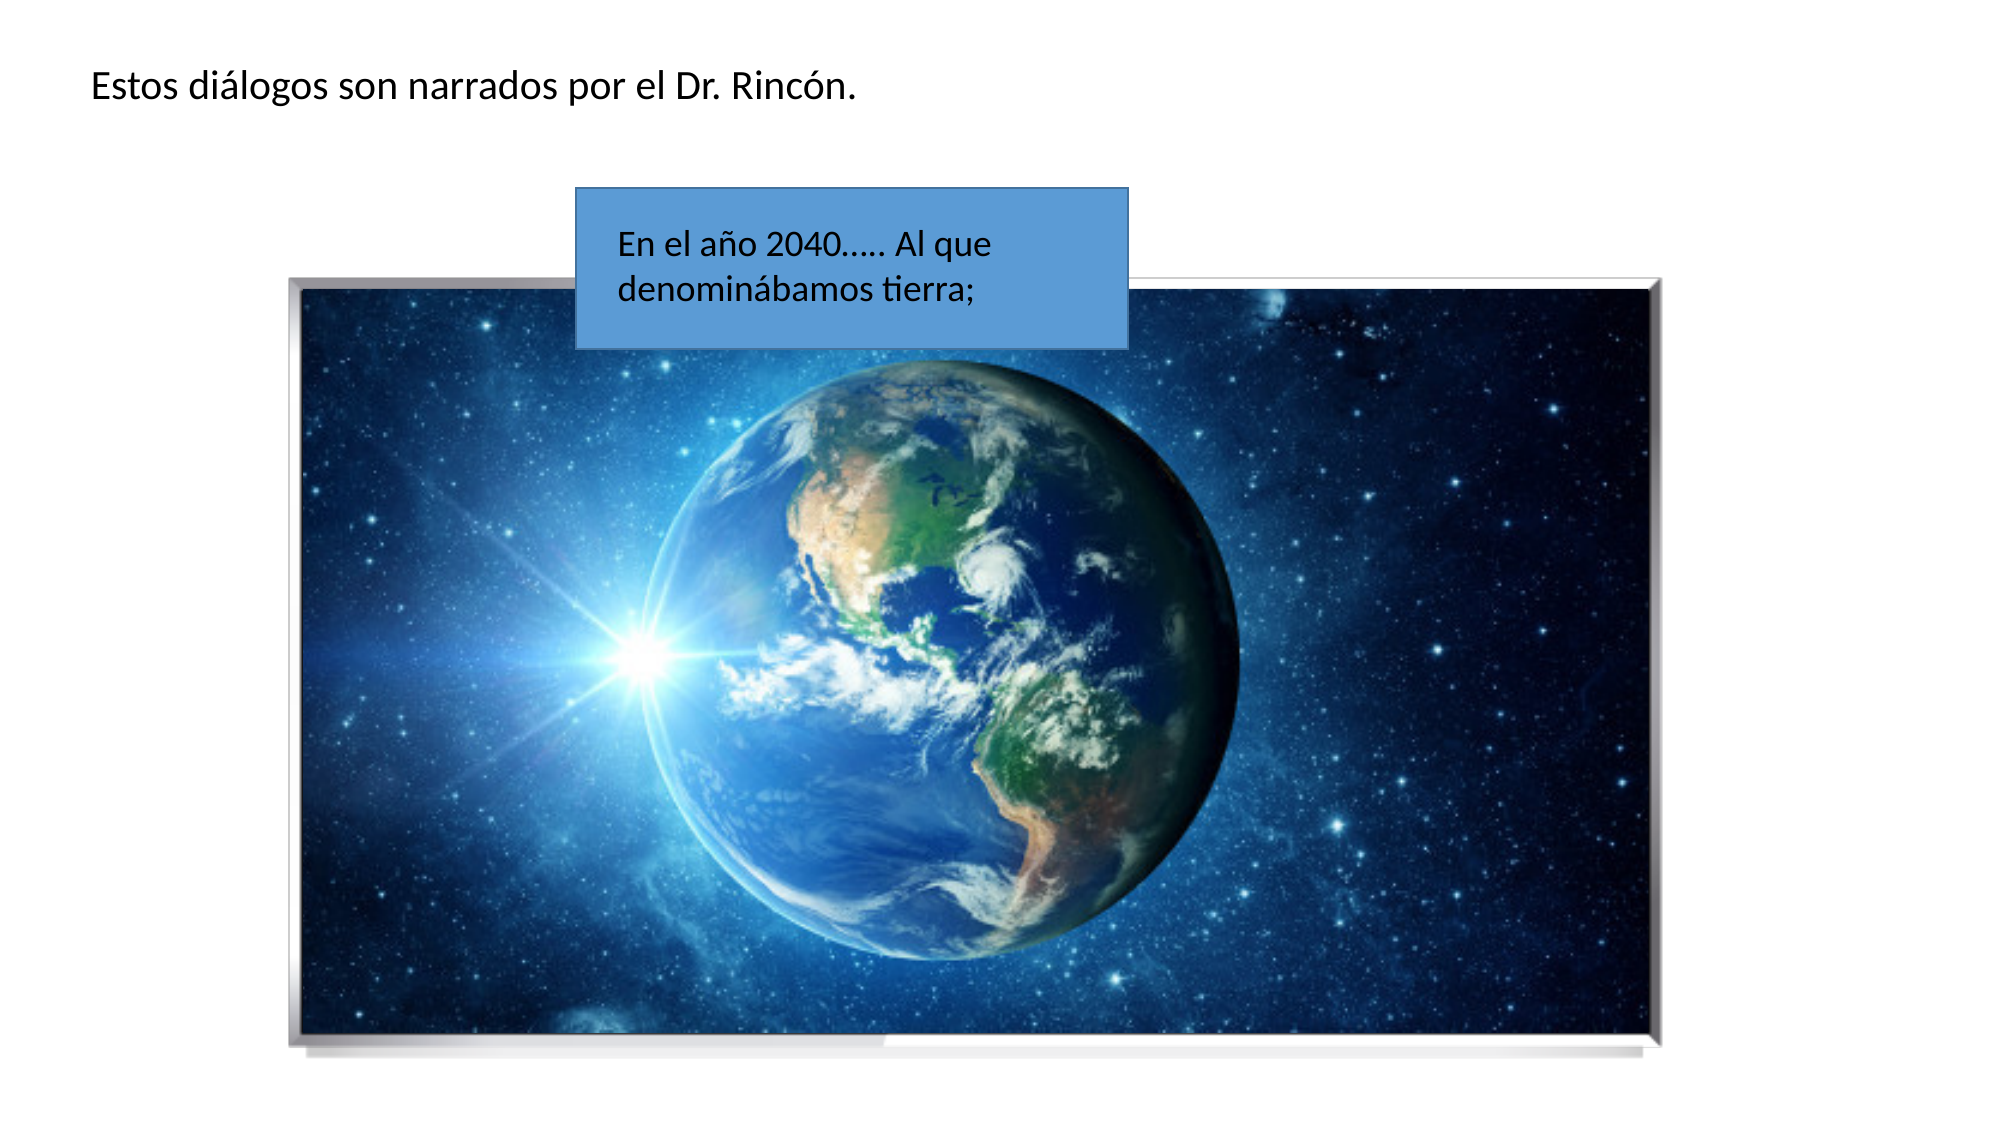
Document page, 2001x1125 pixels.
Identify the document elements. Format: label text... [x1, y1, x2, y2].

text_box [575, 205, 1129, 268]
text_box Estos diálogos son narrados por el Dr. Rincón. [75, 56, 1486, 205]
picture [279, 268, 1671, 1067]
text_box En el año 2040….. Al que denominábamos tierra; [602, 212, 1114, 268]
